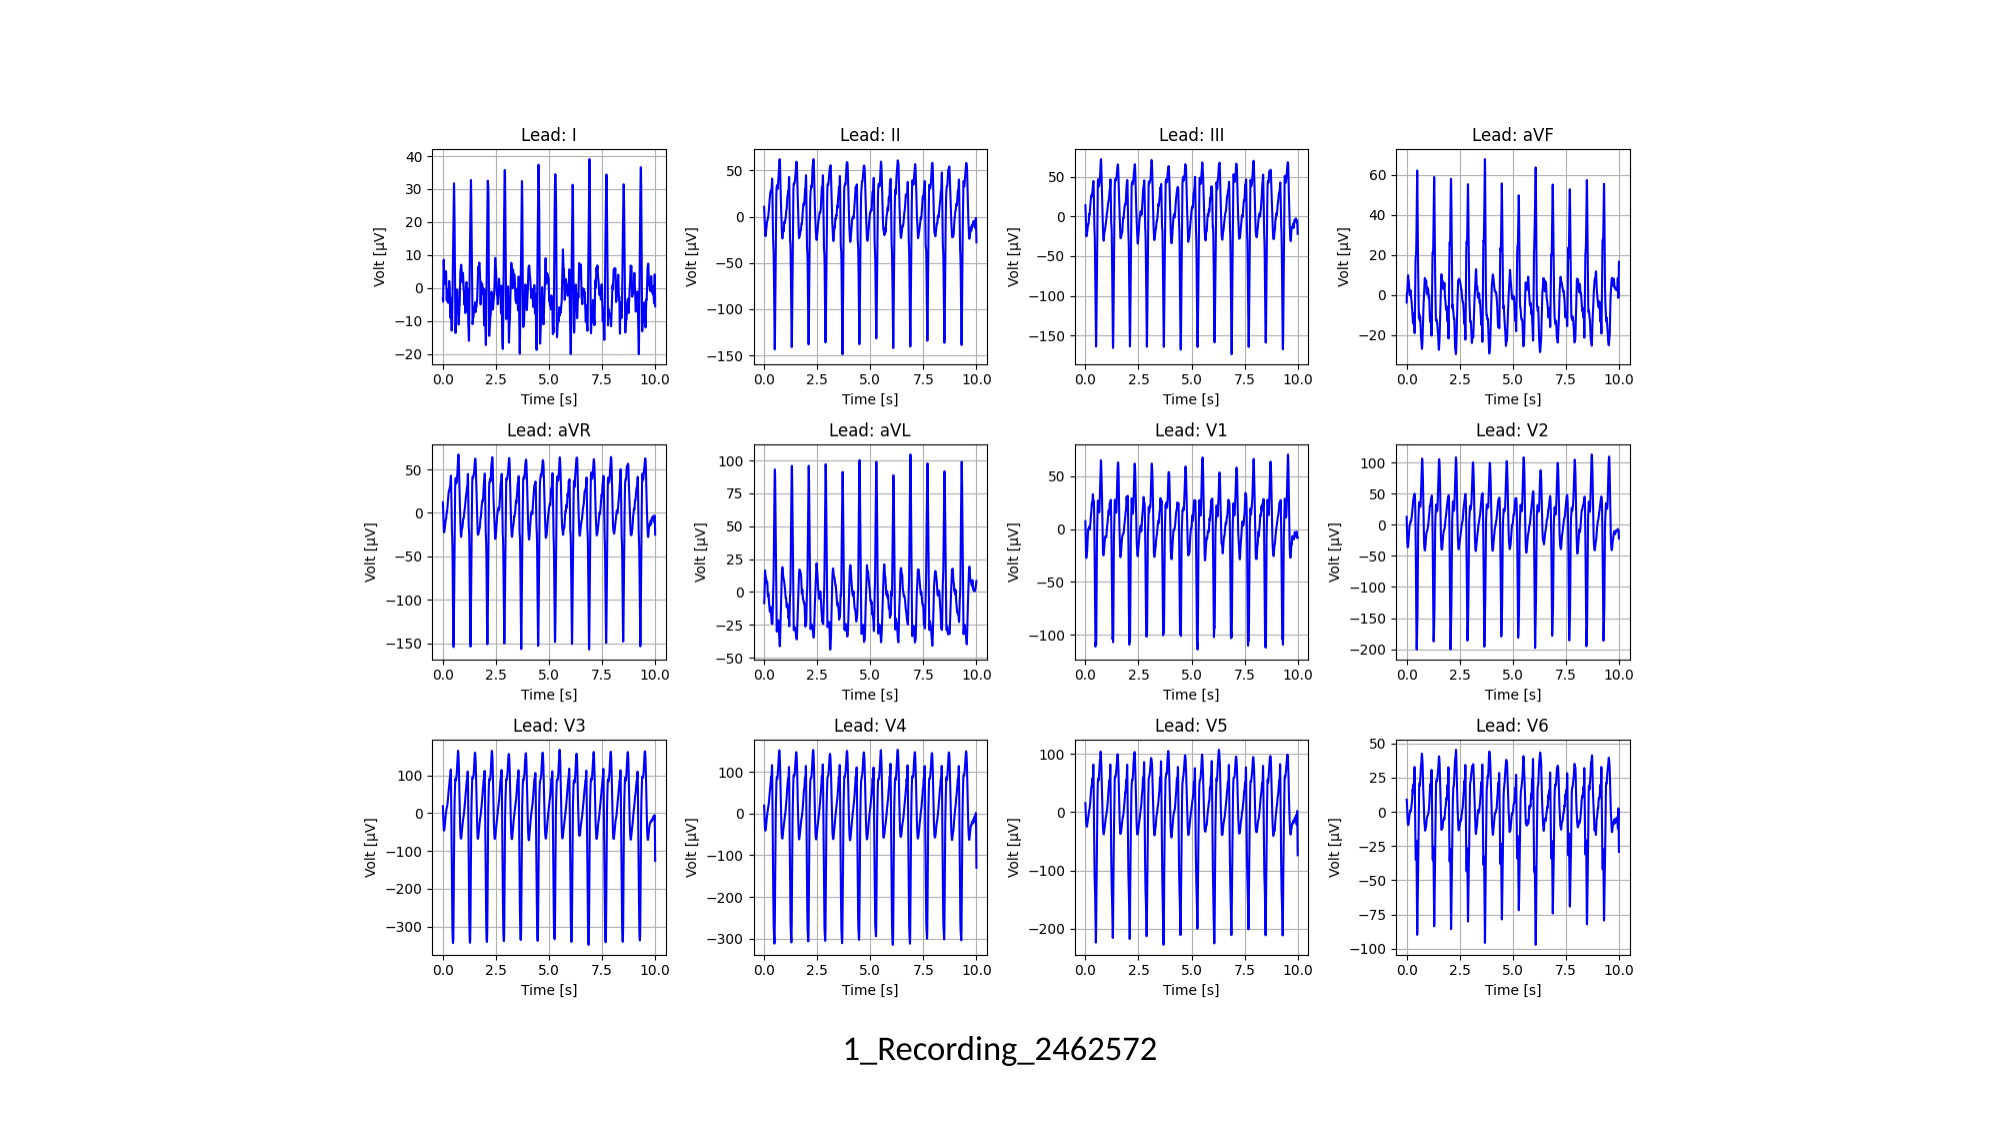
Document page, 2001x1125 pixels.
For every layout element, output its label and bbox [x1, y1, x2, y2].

text_box [349, 112, 1650, 1075]
